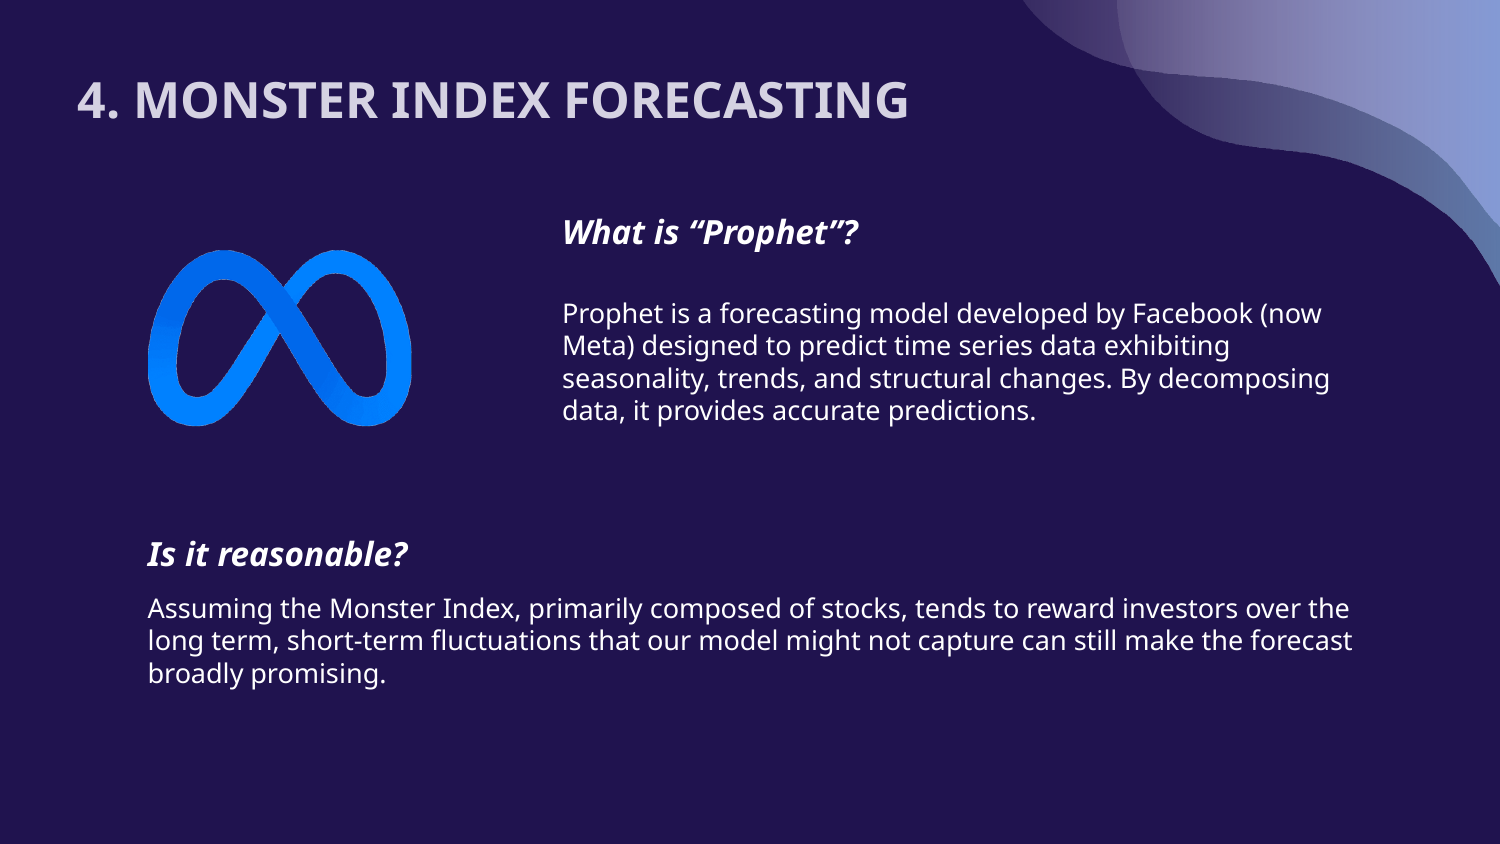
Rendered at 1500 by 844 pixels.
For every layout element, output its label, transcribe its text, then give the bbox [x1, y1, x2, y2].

picture [143, 132, 418, 432]
text_box Is it reasonable? [133, 525, 1086, 581]
text_box What is “Prophet”? [547, 204, 1500, 259]
text_box Assuming the Monster Index, primarily composed of stocks, tends to reward investors over the long term, short-term fluctuations that our model might not capture can still make the forecast broadly promising. [132, 583, 1388, 697]
text_box Prophet is a forecasting model developed by Facebook (now Meta) designed to predict time series data exhibiting seasonality, trends, and structural changes. By decomposing data, it provides accurate predictions. [547, 288, 1388, 434]
title 4. MONSTER INDEX FORECASTING [62, 53, 1329, 148]
